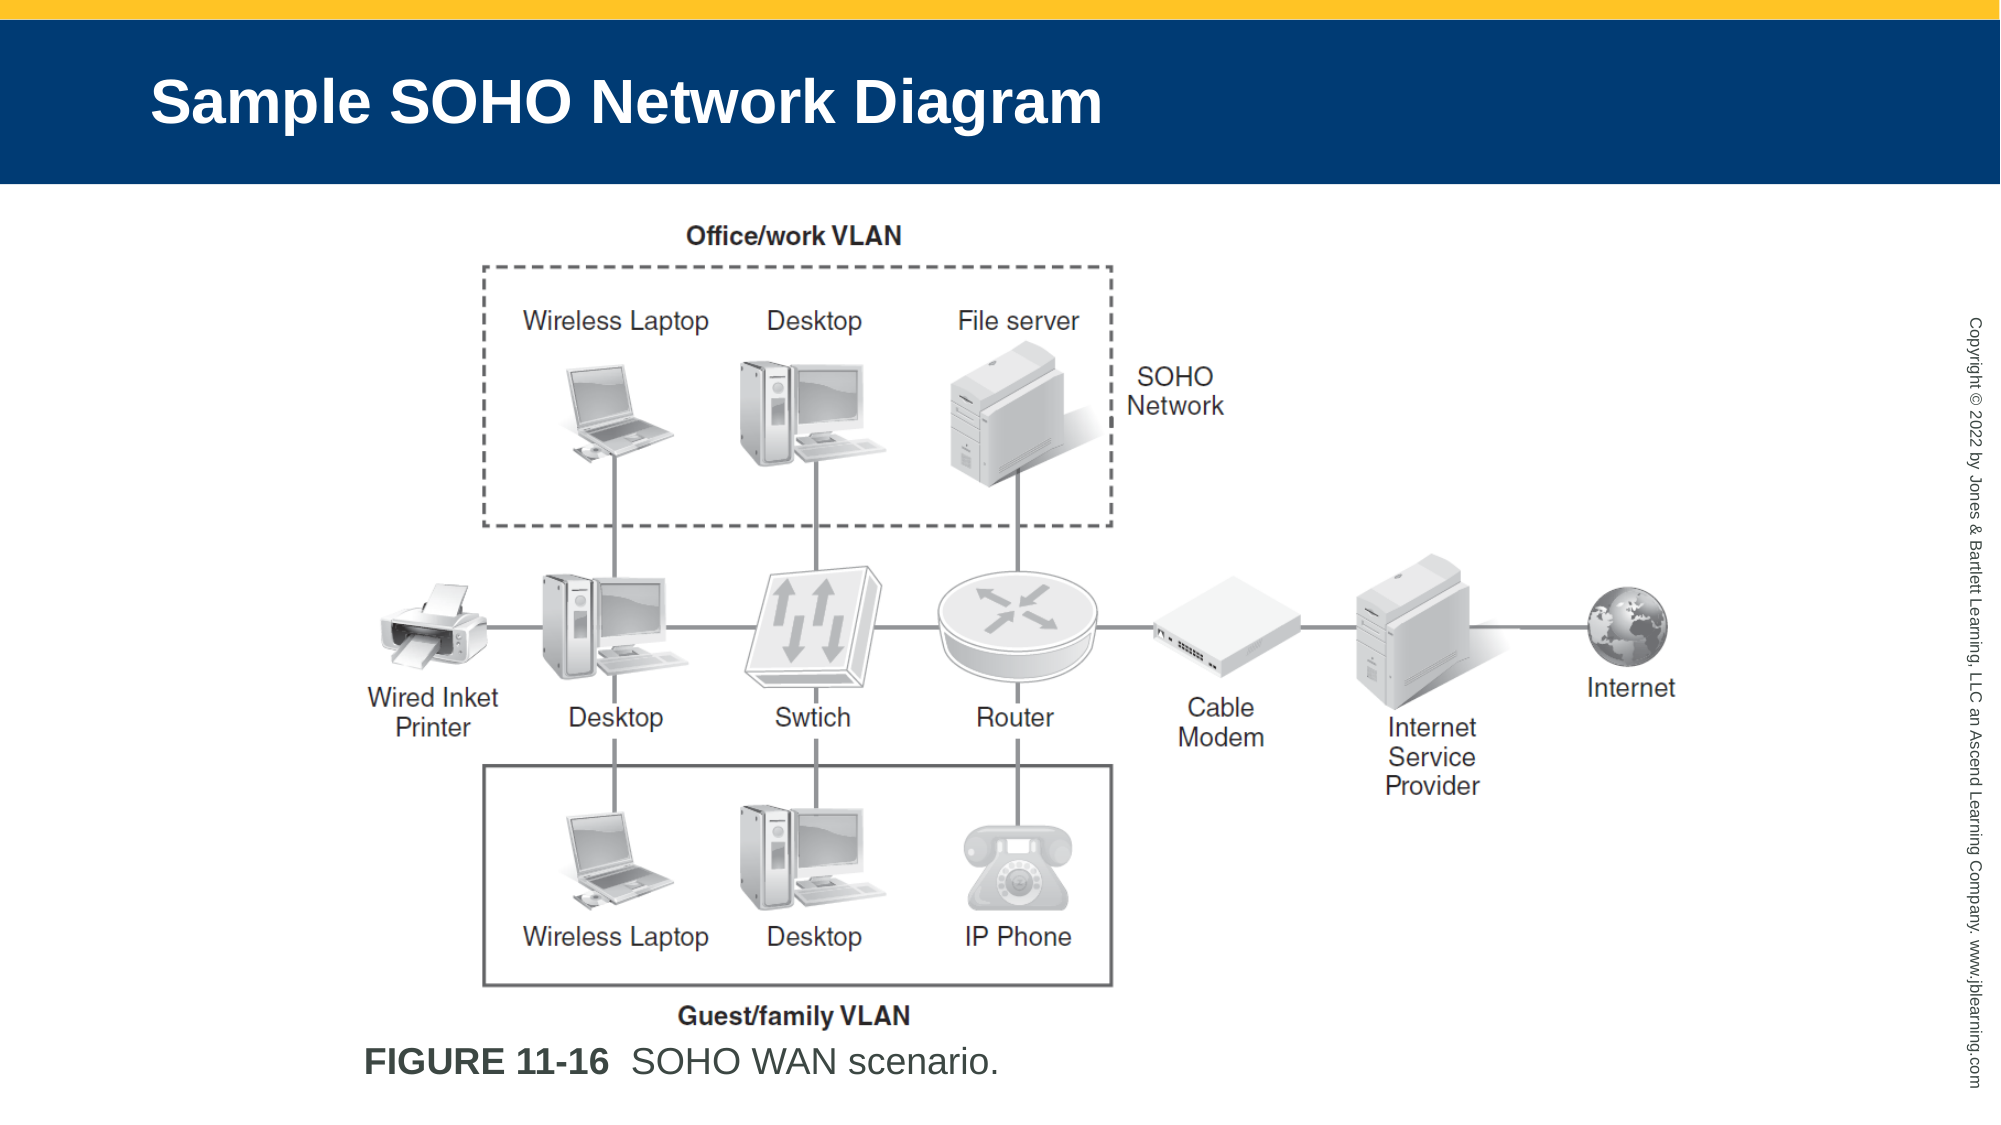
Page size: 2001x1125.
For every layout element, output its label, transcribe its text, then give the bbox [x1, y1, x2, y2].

title Sample SOHO Network Diagram [0, 19, 2000, 185]
list FIGURE 11-16 SOHO WAN scenario. [349, 1029, 1029, 1094]
picture [359, 211, 1680, 1034]
